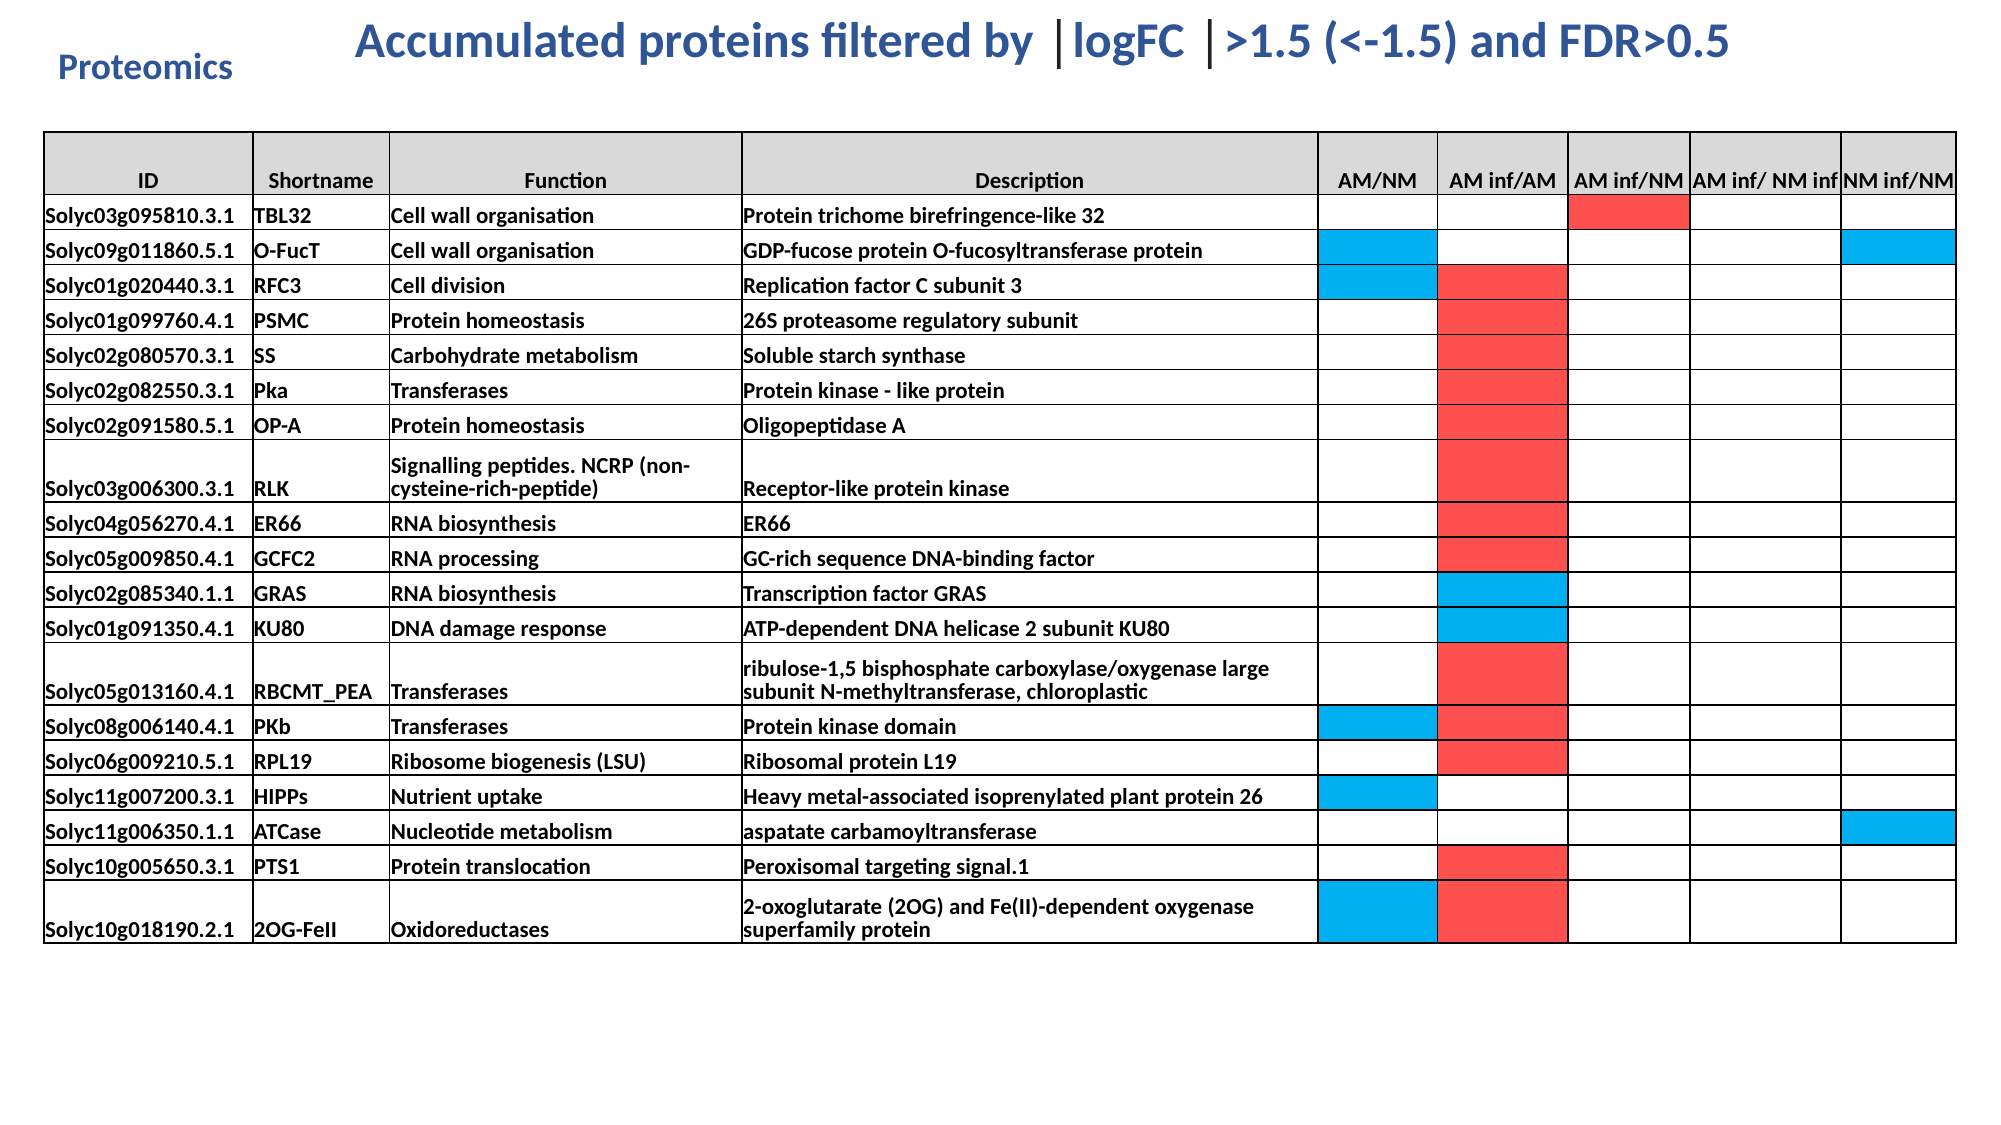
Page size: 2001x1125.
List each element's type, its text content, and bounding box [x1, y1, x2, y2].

table_cell [1691, 776, 1840, 809]
table_cell Receptor-like protein kinase [743, 440, 1317, 501]
table_cell Oxidoreductases [390, 881, 741, 942]
table_cell Replication factor C subunit 3 [743, 265, 1317, 299]
table_cell [1842, 503, 1955, 536]
table_cell Solyc02g082550.3.1 [45, 370, 252, 404]
table_cell [1569, 846, 1689, 879]
table_cell [1569, 503, 1689, 536]
table_cell [1438, 706, 1567, 739]
table_cell ER66 [743, 503, 1317, 536]
table_cell [1319, 881, 1437, 942]
table_cell [1842, 440, 1955, 501]
table_cell Cell division [390, 265, 741, 299]
table_cell [1569, 643, 1689, 704]
table_cell PKb [254, 706, 389, 739]
table_cell [1842, 573, 1955, 606]
table_cell GCFC2 [254, 538, 389, 571]
table_cell [1319, 300, 1437, 334]
table_cell [1319, 811, 1437, 844]
table_cell [1438, 538, 1567, 571]
table_cell [1691, 706, 1840, 739]
table_cell [1319, 776, 1437, 809]
table_cell [1842, 195, 1955, 229]
table_cell [1691, 846, 1840, 879]
table_cell [1842, 265, 1955, 299]
table_cell RPL19 [254, 741, 389, 774]
table_cell Transcription factor GRAS [743, 573, 1317, 606]
table_cell Protein kinase domain [743, 706, 1317, 739]
table_cell [1569, 706, 1689, 739]
table_cell [1691, 300, 1840, 334]
text_box Accumulated proteins filtered by |logFC |>1.5 (<-1.5) and FDR>0.5 [340, 0, 2000, 75]
table_cell Solyc03g095810.3.1 [45, 195, 252, 229]
table_cell [1691, 608, 1840, 642]
table_cell [1842, 741, 1955, 774]
table_cell [1569, 370, 1689, 404]
table_cell [1319, 608, 1437, 642]
table_cell [1438, 846, 1567, 879]
table_cell Solyc02g091580.5.1 [45, 405, 252, 439]
table_cell [1569, 573, 1689, 606]
table_cell [1569, 440, 1689, 501]
table_cell [1319, 503, 1437, 536]
table_cell Cell wall organisation [390, 195, 741, 229]
table_cell Transferases [390, 643, 741, 704]
table_cell [1438, 405, 1567, 439]
table_cell SS [254, 335, 389, 369]
table_cell RNA processing [390, 538, 741, 571]
table_cell [1691, 230, 1840, 264]
table_cell [1842, 811, 1955, 844]
table_header AM inf/AM [1438, 133, 1567, 194]
table_cell OP-A [254, 405, 389, 439]
table_cell [1569, 230, 1689, 264]
table_cell Carbohydrate metabolism [390, 335, 741, 369]
table_cell [1438, 776, 1567, 809]
table_cell [1319, 573, 1437, 606]
table_cell GDP-fucose protein O-fucosyltransferase protein [743, 230, 1317, 264]
table_cell [1569, 538, 1689, 571]
table_cell [1691, 335, 1840, 369]
table_cell [1569, 335, 1689, 369]
table_cell Solyc01g091350.4.1 [45, 608, 252, 642]
table_cell GC-rich sequence DNA-binding factor [743, 538, 1317, 571]
table_cell [1438, 608, 1567, 642]
table_cell [1842, 230, 1955, 264]
table_cell [1438, 265, 1567, 299]
table_cell [1319, 741, 1437, 774]
table_cell Protein homeostasis [390, 405, 741, 439]
table_cell Solyc10g005650.3.1 [45, 846, 252, 879]
table_cell Signalling peptides. NCRP (non-cysteine-rich-peptide) [390, 440, 741, 501]
table_cell [1569, 881, 1689, 942]
table_cell TBL32 [254, 195, 389, 229]
table_cell 2-oxoglutarate (2OG) and Fe(II)-dependent oxygenase superfamily protein [743, 881, 1317, 942]
table_cell [1319, 440, 1437, 501]
table_cell [1438, 230, 1567, 264]
table_cell [1319, 643, 1437, 704]
table_cell [1842, 300, 1955, 334]
table_cell Solyc10g018190.2.1 [45, 881, 252, 942]
table_cell [1842, 881, 1955, 942]
table_cell [1691, 503, 1840, 536]
table_cell [1438, 741, 1567, 774]
table_cell Oligopeptidase A [743, 405, 1317, 439]
table_cell RBCMT_PEA [254, 643, 389, 704]
table_cell [1569, 776, 1689, 809]
table_header ID [45, 133, 252, 194]
table_cell [1319, 370, 1437, 404]
table_cell RNA biosynthesis [390, 573, 741, 606]
table_cell Solyc09g011860.5.1 [45, 230, 252, 264]
table_header AM/NM [1319, 133, 1437, 194]
table_cell RNA biosynthesis [390, 503, 741, 536]
table_cell ribulose-1,5 bisphosphate carboxylase/oxygenase large subunit N-methyltransferase, chloroplastic [743, 643, 1317, 704]
table_cell Solyc02g085340.1.1 [45, 573, 252, 606]
table_cell Solyc05g013160.4.1 [45, 643, 252, 704]
table_cell [1691, 741, 1840, 774]
table_cell Solyc11g006350.1.1 [45, 811, 252, 844]
table_cell Solyc11g007200.3.1 [45, 776, 252, 809]
table_cell Transferases [390, 706, 741, 739]
table_cell Protein translocation [390, 846, 741, 879]
table_cell [1691, 538, 1840, 571]
table_cell KU80 [254, 608, 389, 642]
table_cell Soluble starch synthase [743, 335, 1317, 369]
table_cell Ribosomal protein L19 [743, 741, 1317, 774]
table_cell [1691, 265, 1840, 299]
table_cell [1691, 573, 1840, 606]
table_cell [1842, 608, 1955, 642]
table_cell [1691, 405, 1840, 439]
table_header Function [390, 133, 741, 194]
table_cell Solyc08g006140.4.1 [45, 706, 252, 739]
table_cell GRAS [254, 573, 389, 606]
table_cell RFC3 [254, 265, 389, 299]
table_cell [1438, 335, 1567, 369]
table_cell [1691, 440, 1840, 501]
table_header Description [743, 133, 1317, 194]
table_cell [1319, 195, 1437, 229]
table_header AM inf/NM [1569, 133, 1689, 194]
table_cell [1569, 608, 1689, 642]
table_cell Nutrient uptake [390, 776, 741, 809]
table_cell [1319, 265, 1437, 299]
table_cell Ribosome biogenesis (LSU) [390, 741, 741, 774]
table_cell Solyc05g009850.4.1 [45, 538, 252, 571]
table_cell PTS1 [254, 846, 389, 879]
table_cell 2OG-FeII [254, 881, 389, 942]
table_cell [1842, 706, 1955, 739]
table_cell [1438, 370, 1567, 404]
table_cell 26S proteasome regulatory subunit [743, 300, 1317, 334]
table_cell [1842, 370, 1955, 404]
table_cell [1438, 881, 1567, 942]
table_cell Solyc04g056270.4.1 [45, 503, 252, 536]
table_cell [1438, 440, 1567, 501]
table_cell [1319, 846, 1437, 879]
table_cell [1842, 335, 1955, 369]
table_cell [1691, 643, 1840, 704]
table_cell [1319, 538, 1437, 571]
table_cell Solyc01g020440.3.1 [45, 265, 252, 299]
table_cell Protein homeostasis [390, 300, 741, 334]
table_cell [1438, 811, 1567, 844]
table_cell [1319, 706, 1437, 739]
table_cell [1569, 195, 1689, 229]
table_cell PSMC [254, 300, 389, 334]
table_cell Peroxisomal targeting signal.1 [743, 846, 1317, 879]
table_cell [1842, 538, 1955, 571]
table_cell Heavy metal-associated isoprenylated plant protein 26 [743, 776, 1317, 809]
table_cell Cell wall organisation [390, 230, 741, 264]
table_cell [1842, 643, 1955, 704]
table_cell Protein trichome birefringence-like 32 [743, 195, 1317, 229]
table_cell [1569, 300, 1689, 334]
table_cell [1691, 195, 1840, 229]
table_cell [1438, 573, 1567, 606]
table_cell ER66 [254, 503, 389, 536]
table_cell Transferases [390, 370, 741, 404]
table_cell Solyc06g009210.5.1 [45, 741, 252, 774]
table_header AM inf/ NM inf [1691, 133, 1840, 194]
table_cell [1569, 405, 1689, 439]
table_cell ATCase [254, 811, 389, 844]
table_cell [1319, 405, 1437, 439]
table_cell Solyc02g080570.3.1 [45, 335, 252, 369]
table_cell [1319, 335, 1437, 369]
table_cell [1691, 370, 1840, 404]
table_cell [1319, 230, 1437, 264]
table_cell Protein kinase - like protein [743, 370, 1317, 404]
table_cell ATP-dependent DNA helicase 2 subunit KU80 [743, 608, 1317, 642]
table_cell [1569, 741, 1689, 774]
table_cell [1842, 405, 1955, 439]
table_cell [1569, 265, 1689, 299]
table_cell DNA damage response [390, 608, 741, 642]
table_cell Solyc03g006300.3.1 [45, 440, 252, 501]
table_cell [1691, 881, 1840, 942]
table_cell Nucleotide metabolism [390, 811, 741, 844]
table_cell [1438, 643, 1567, 704]
table_cell O-FucT [254, 230, 389, 264]
table_cell Solyc01g099760.4.1 [45, 300, 252, 334]
table_cell [1438, 503, 1567, 536]
table_cell [1438, 300, 1567, 334]
table_header NM inf/NM [1842, 133, 1955, 194]
table_cell Pka [254, 370, 389, 404]
table_cell RLK [254, 440, 389, 501]
table_cell [1691, 811, 1840, 844]
table_cell [1842, 846, 1955, 879]
table_cell aspatate carbamoyltransferase [743, 811, 1317, 844]
table_cell HIPPs [254, 776, 389, 809]
text_box Proteomics [43, 34, 282, 95]
table_cell [1842, 776, 1955, 809]
table_cell [1569, 811, 1689, 844]
table_cell [1438, 195, 1567, 229]
table_header Shortname [254, 133, 389, 194]
